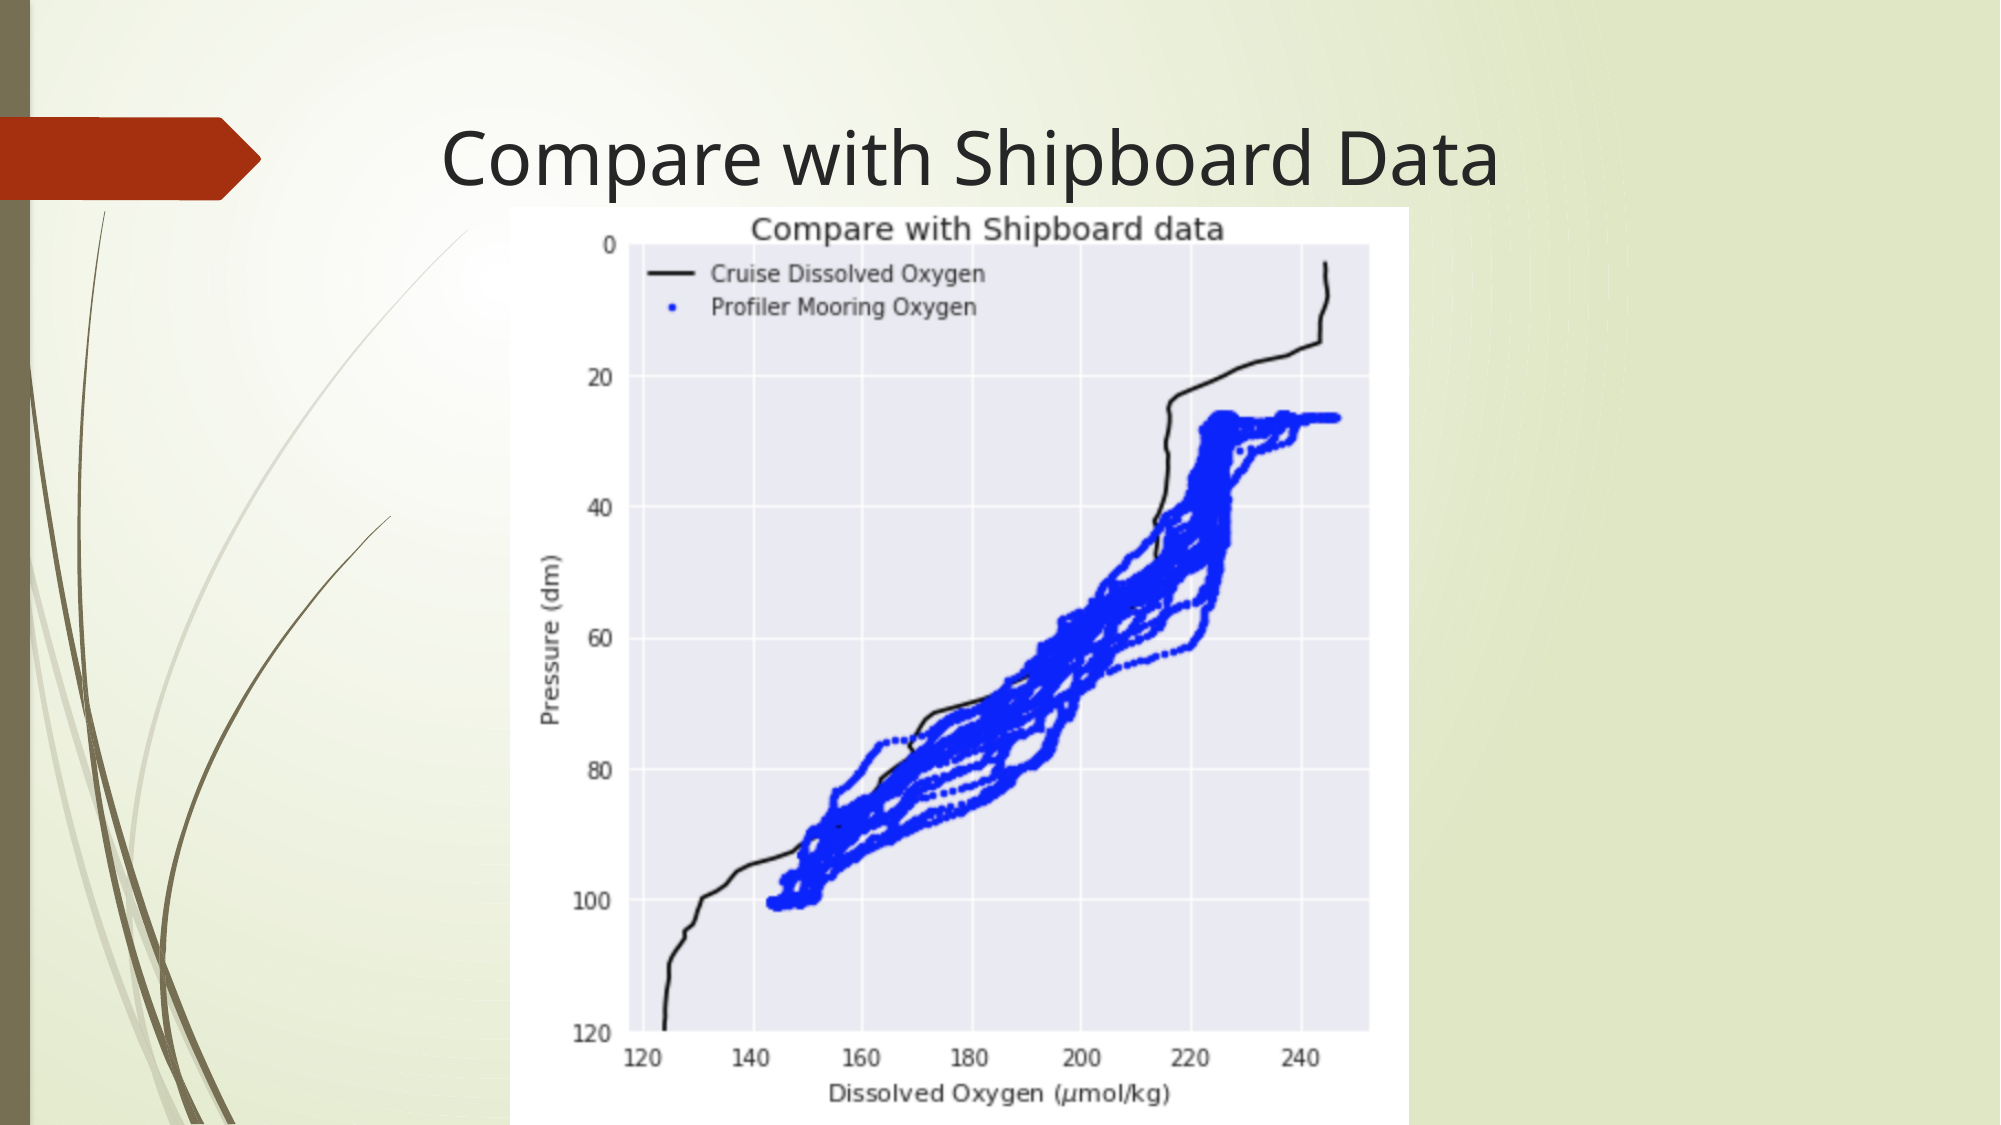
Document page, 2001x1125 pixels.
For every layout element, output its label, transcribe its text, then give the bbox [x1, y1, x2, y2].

picture [510, 207, 1409, 1125]
title Compare with Shipboard Data [425, 102, 1888, 313]
